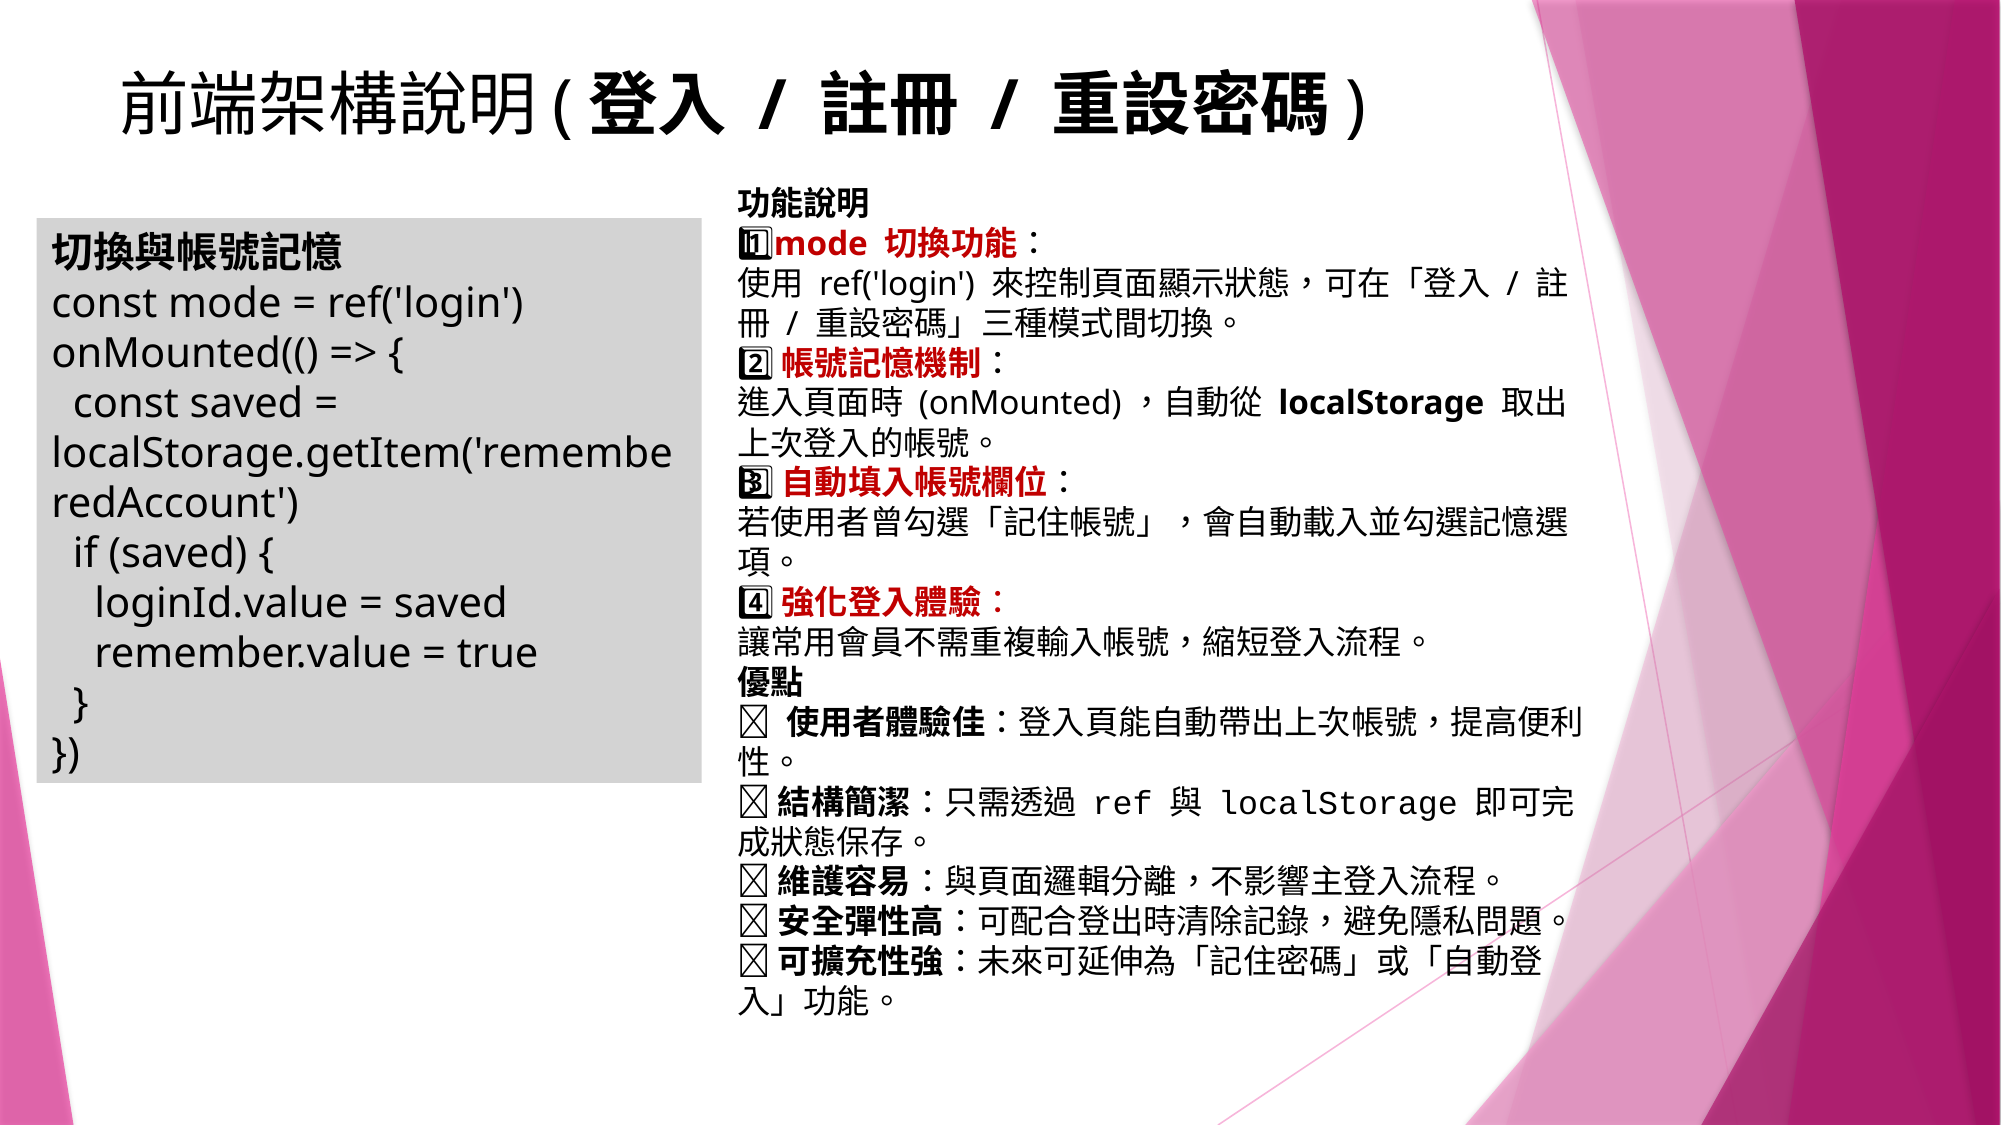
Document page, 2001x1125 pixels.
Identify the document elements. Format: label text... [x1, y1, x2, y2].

text_box 切換與帳號記憶 const mode = ref('login') onMounted(() => { const saved = localStorage.getItem('rememberedAccount') if (saved) { loginId.value = saved remember.value = true } }) [36, 218, 702, 783]
title 前端架構說明(登入 / 註冊 / 重設密碼) [104, 51, 1515, 170]
text_box 功能說明 1️⃣mode 切換功能： 使用 ref('login') 來控制頁面顯示狀態，可在「登入 / 註冊 / 重設密碼」三種模式間切換。 2️⃣帳號記憶機制： 進入頁面時 (onMounted)，自動從 localStorage 取出上次登入的帳號。 3️⃣自動填入帳號欄位： 若使用者曾勾選「記住帳號」，會自動載入並勾選記憶選項。 4️⃣強化登入體驗： 讓常用會員不需重複輸入帳號，縮短登入流程。 優點 ✅ 使用者體驗佳：登入頁能自動帶出上次帳號，提高便利性。 ✅ 結構簡潔：只需透過 ref 與 localStorage 即可完成狀態保存。 ✅ 維護容易：與頁面邏輯分離，不影響主登入流程。 ✅ 安全彈性高：可配合登出時清除記錄，避免隱私問題。 ✅ 可擴充性強：未來可延伸為「記住密碼」或「自動登入」功能。 [722, 174, 1609, 1068]
